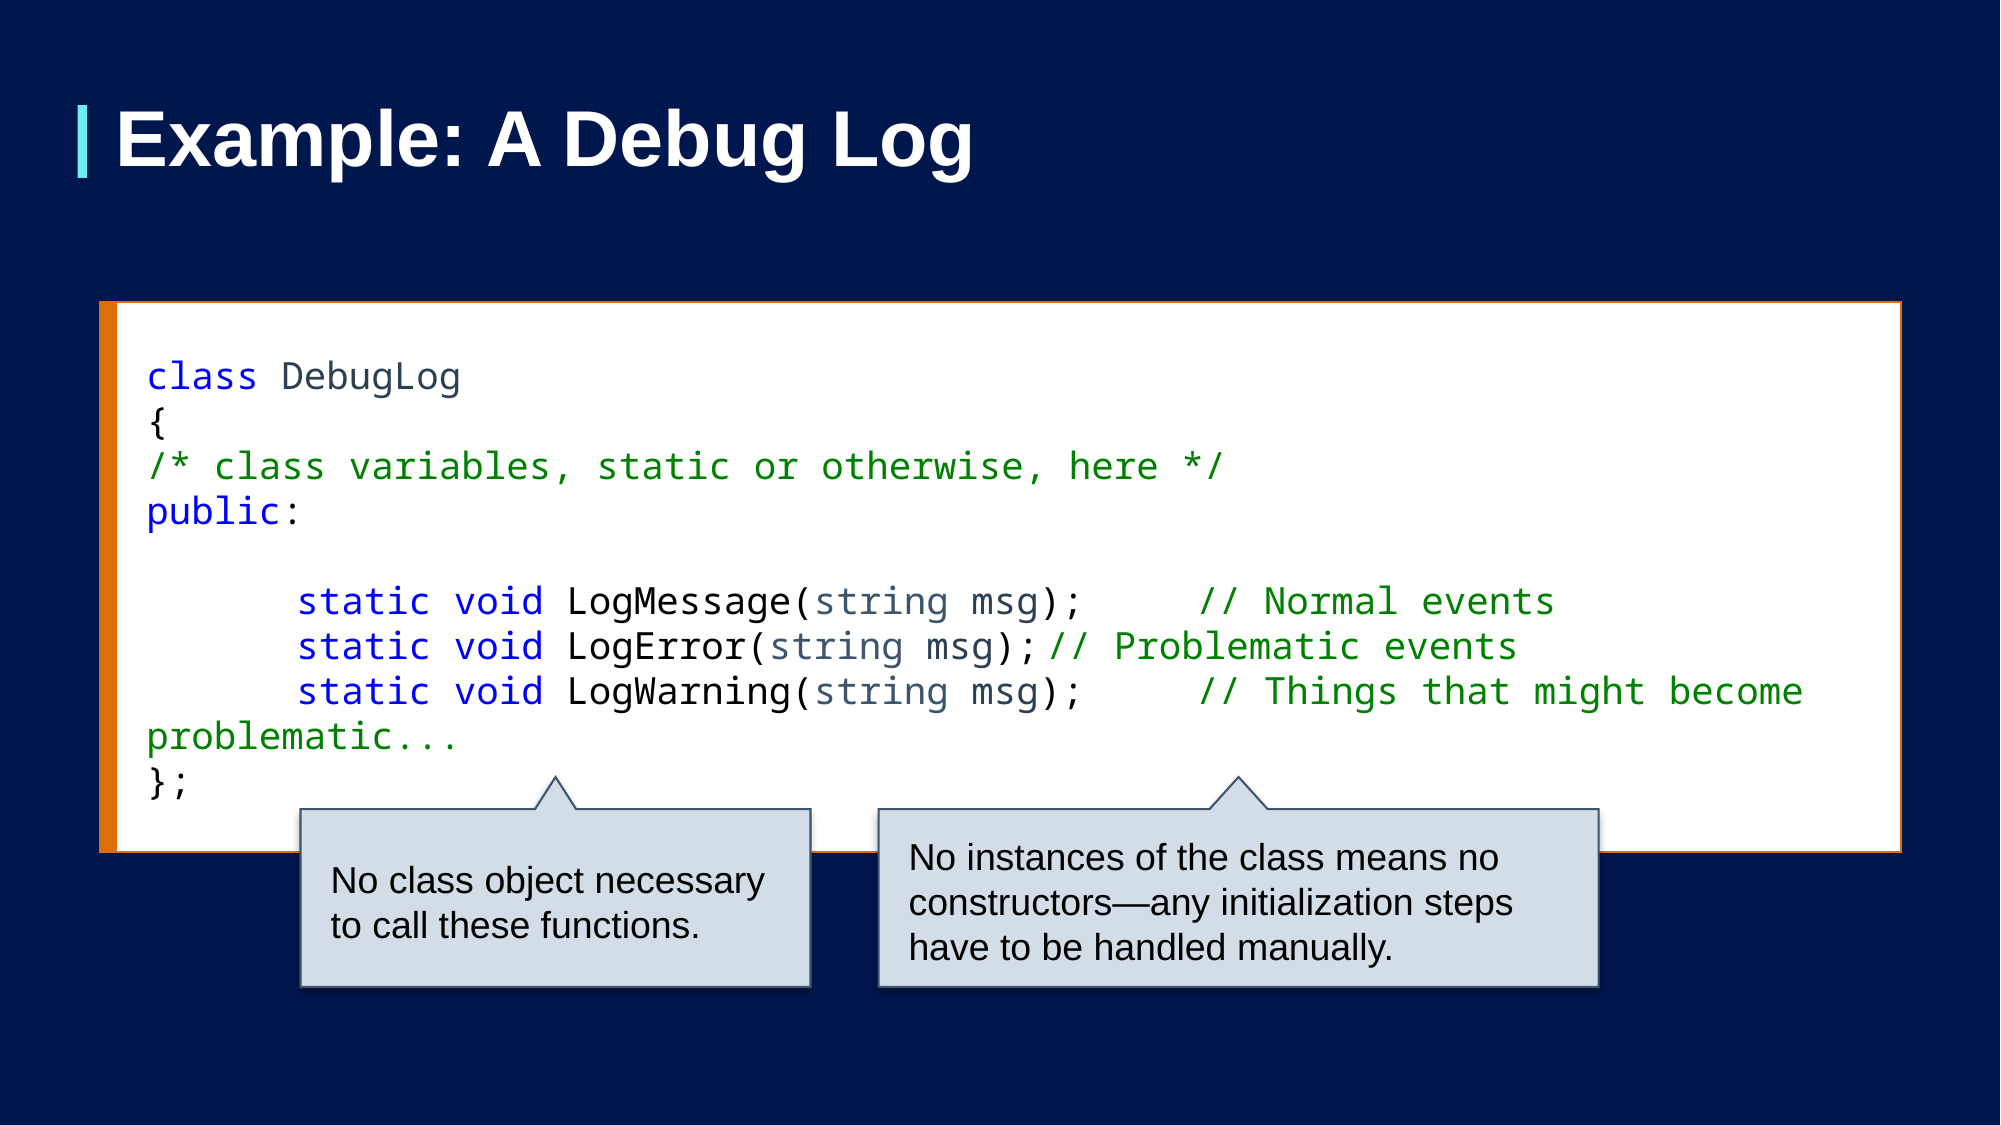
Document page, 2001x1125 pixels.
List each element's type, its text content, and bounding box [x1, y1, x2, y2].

text_box No instances of the class means no constructors—any initialization steps have to be handled manually. [877, 775, 1600, 989]
title Example: A Debug Log [100, 91, 1886, 193]
text_box No class object necessary to call these functions. [299, 775, 812, 989]
text_box class DebugLog { /* class variables, static or otherwise, here */ public: static void LogMessage(string msg); // Normal events static void LogError(string msg); // Problematic events static void LogWarning(string msg); // Things that might become problematic... }; [117, 301, 1902, 853]
text_box [99, 301, 117, 853]
